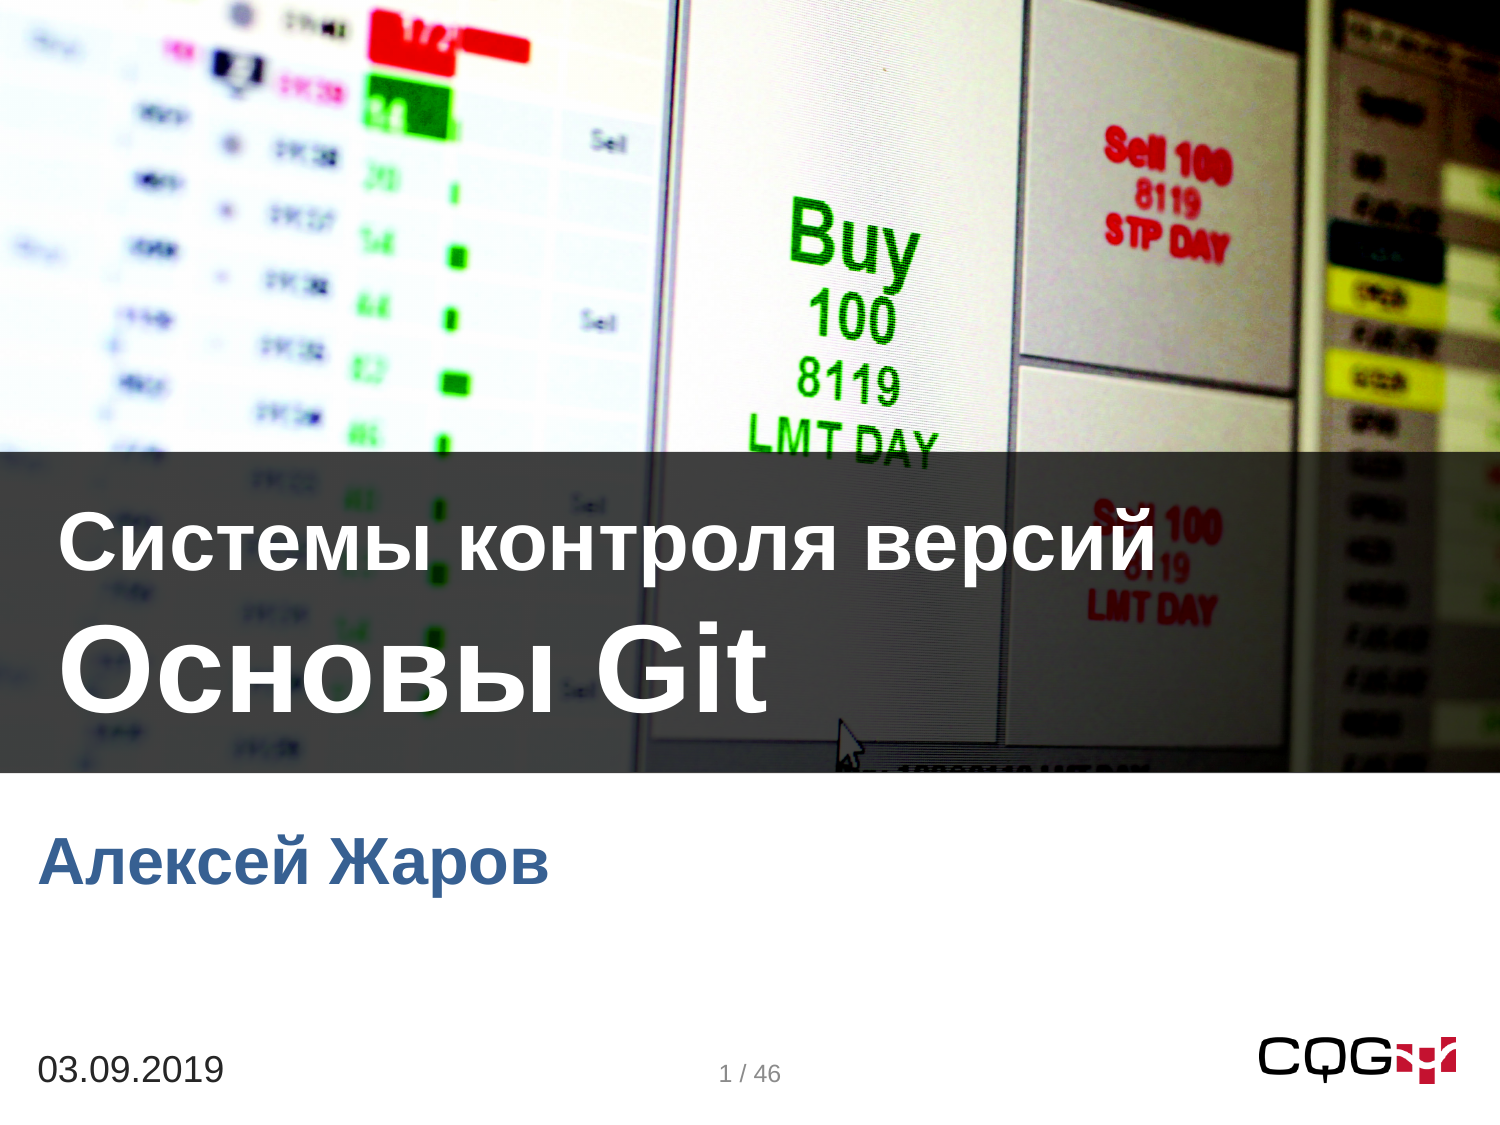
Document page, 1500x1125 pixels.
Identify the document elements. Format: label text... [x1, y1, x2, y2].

text_box 03.09.2019 [22, 1037, 376, 1098]
picture [0, 0, 1500, 773]
slide_number 1 / 46 [575, 1042, 925, 1103]
text_box Алексей Жаров [22, 810, 1394, 906]
picture [1259, 1037, 1456, 1084]
